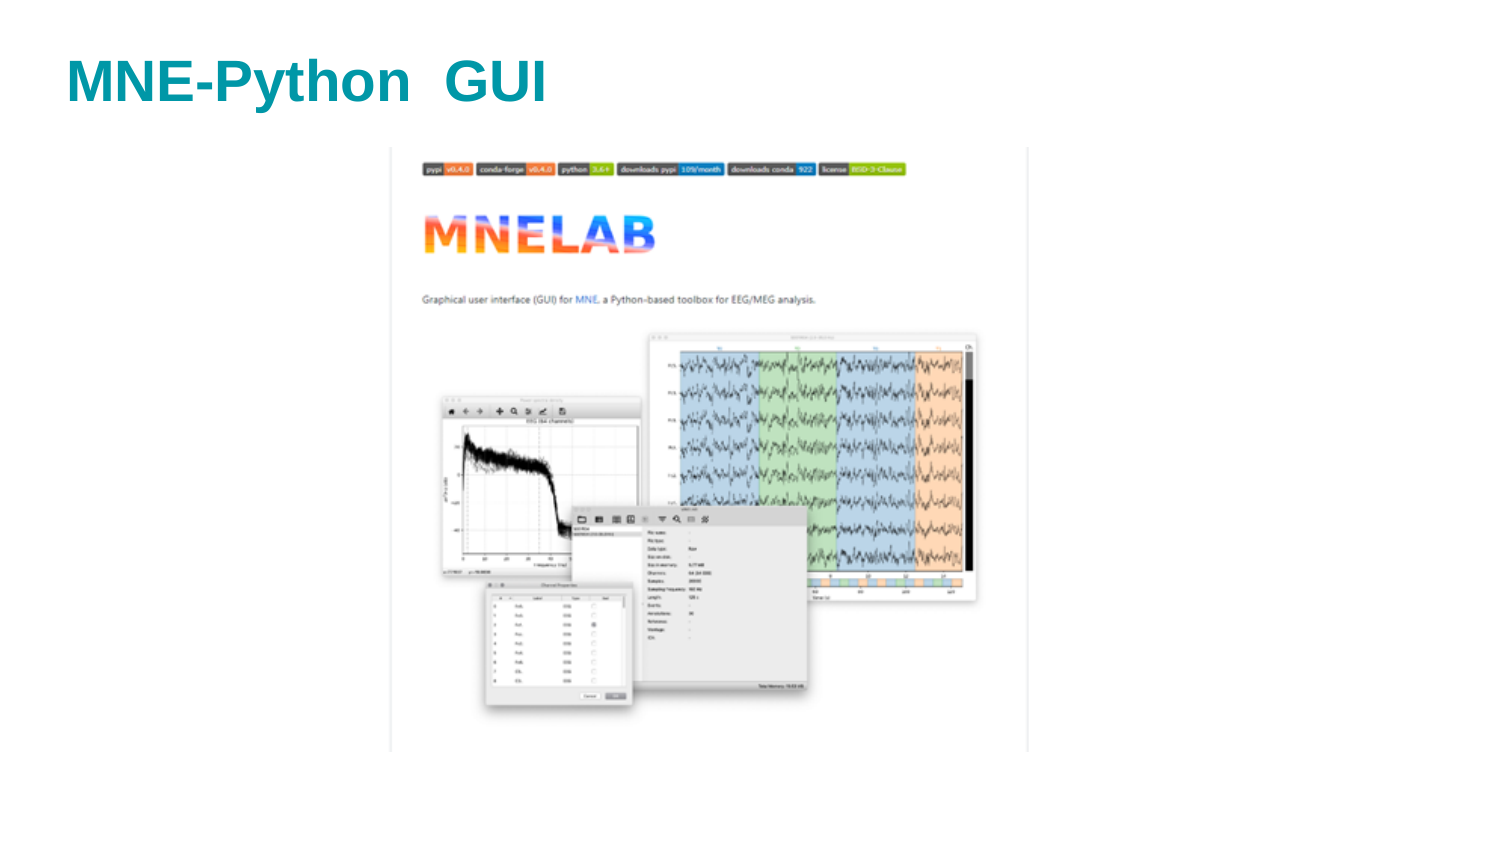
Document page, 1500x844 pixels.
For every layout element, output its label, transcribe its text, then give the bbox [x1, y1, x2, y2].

title MNE-Python GUI [51, 28, 1449, 122]
picture [371, 146, 1045, 752]
